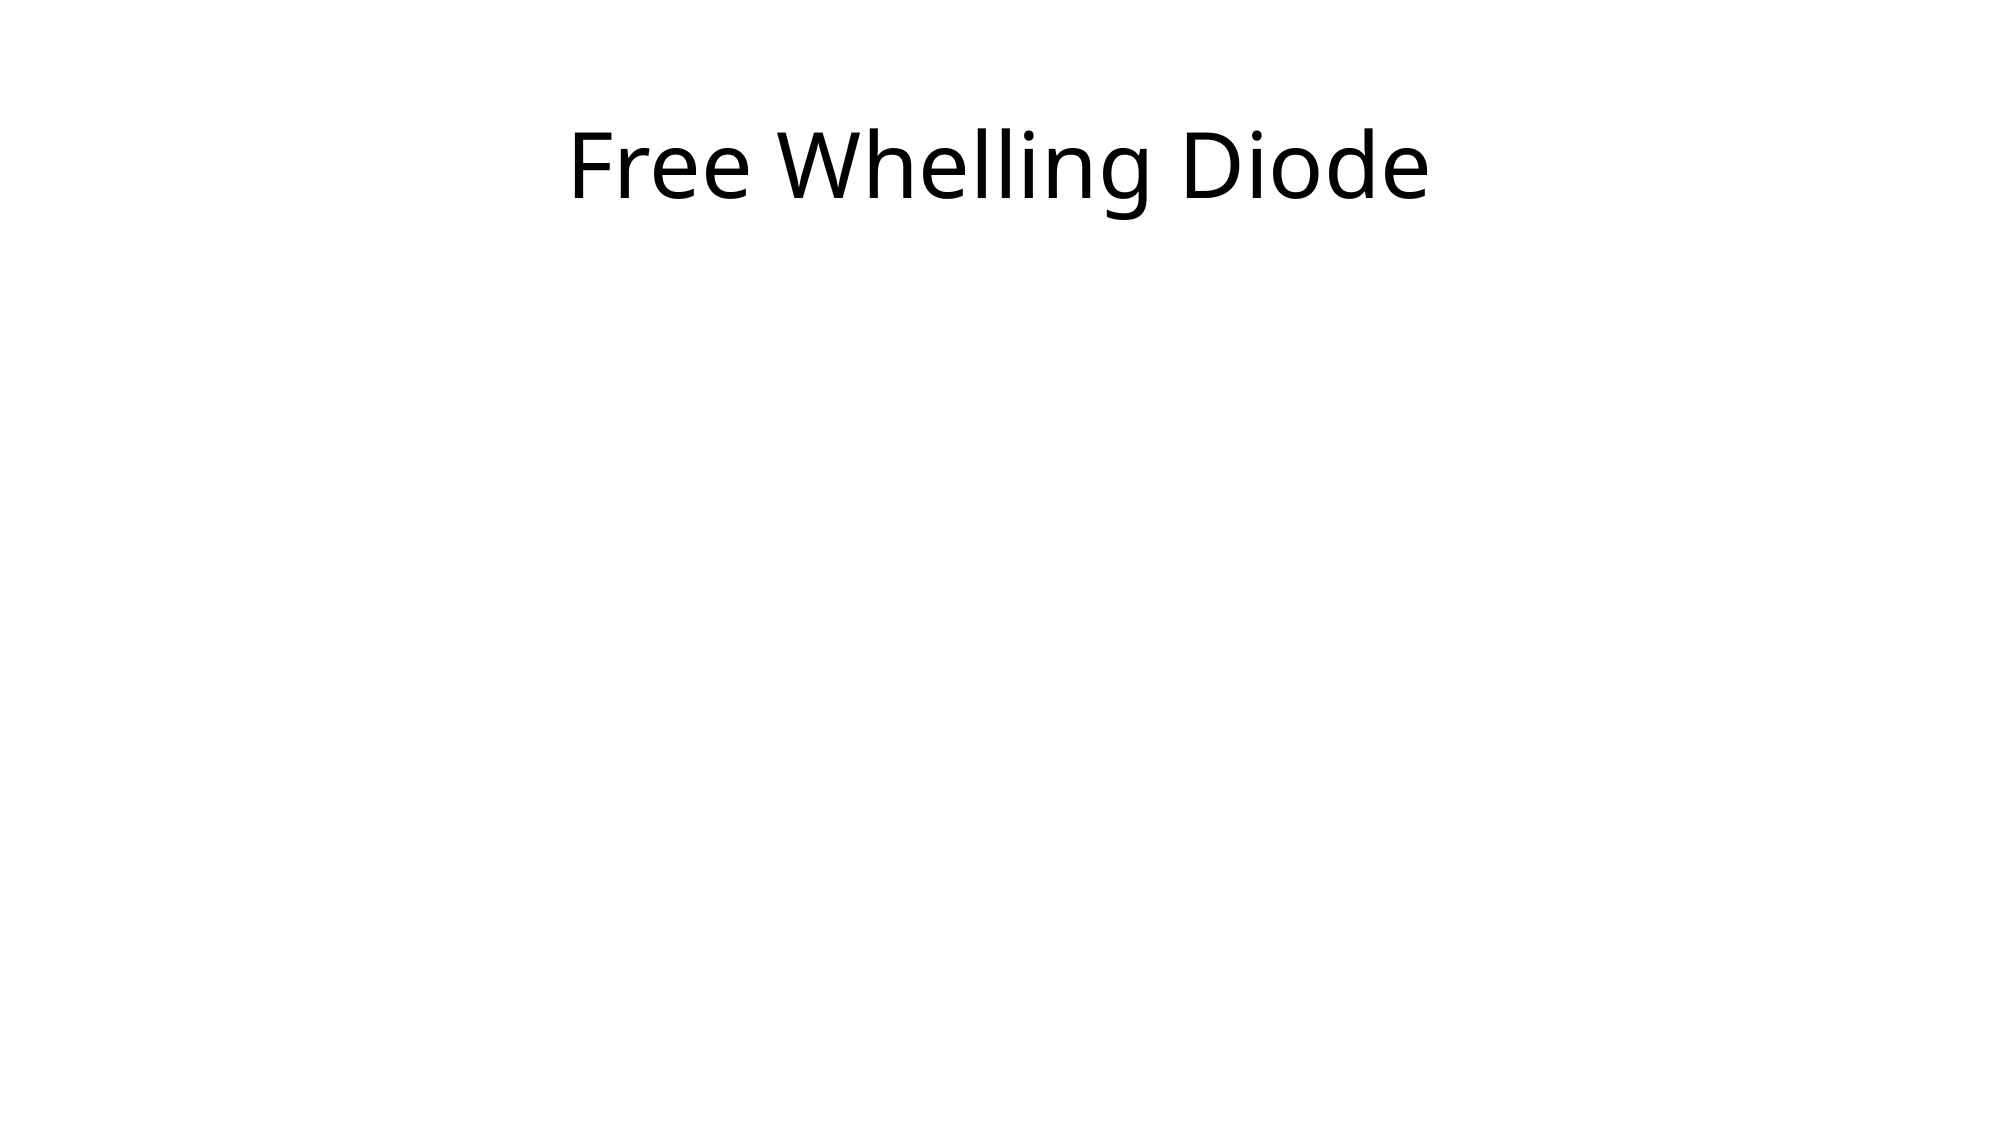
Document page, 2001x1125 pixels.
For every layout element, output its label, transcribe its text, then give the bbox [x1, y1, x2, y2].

title Free Whelling Diode [137, 59, 1863, 278]
